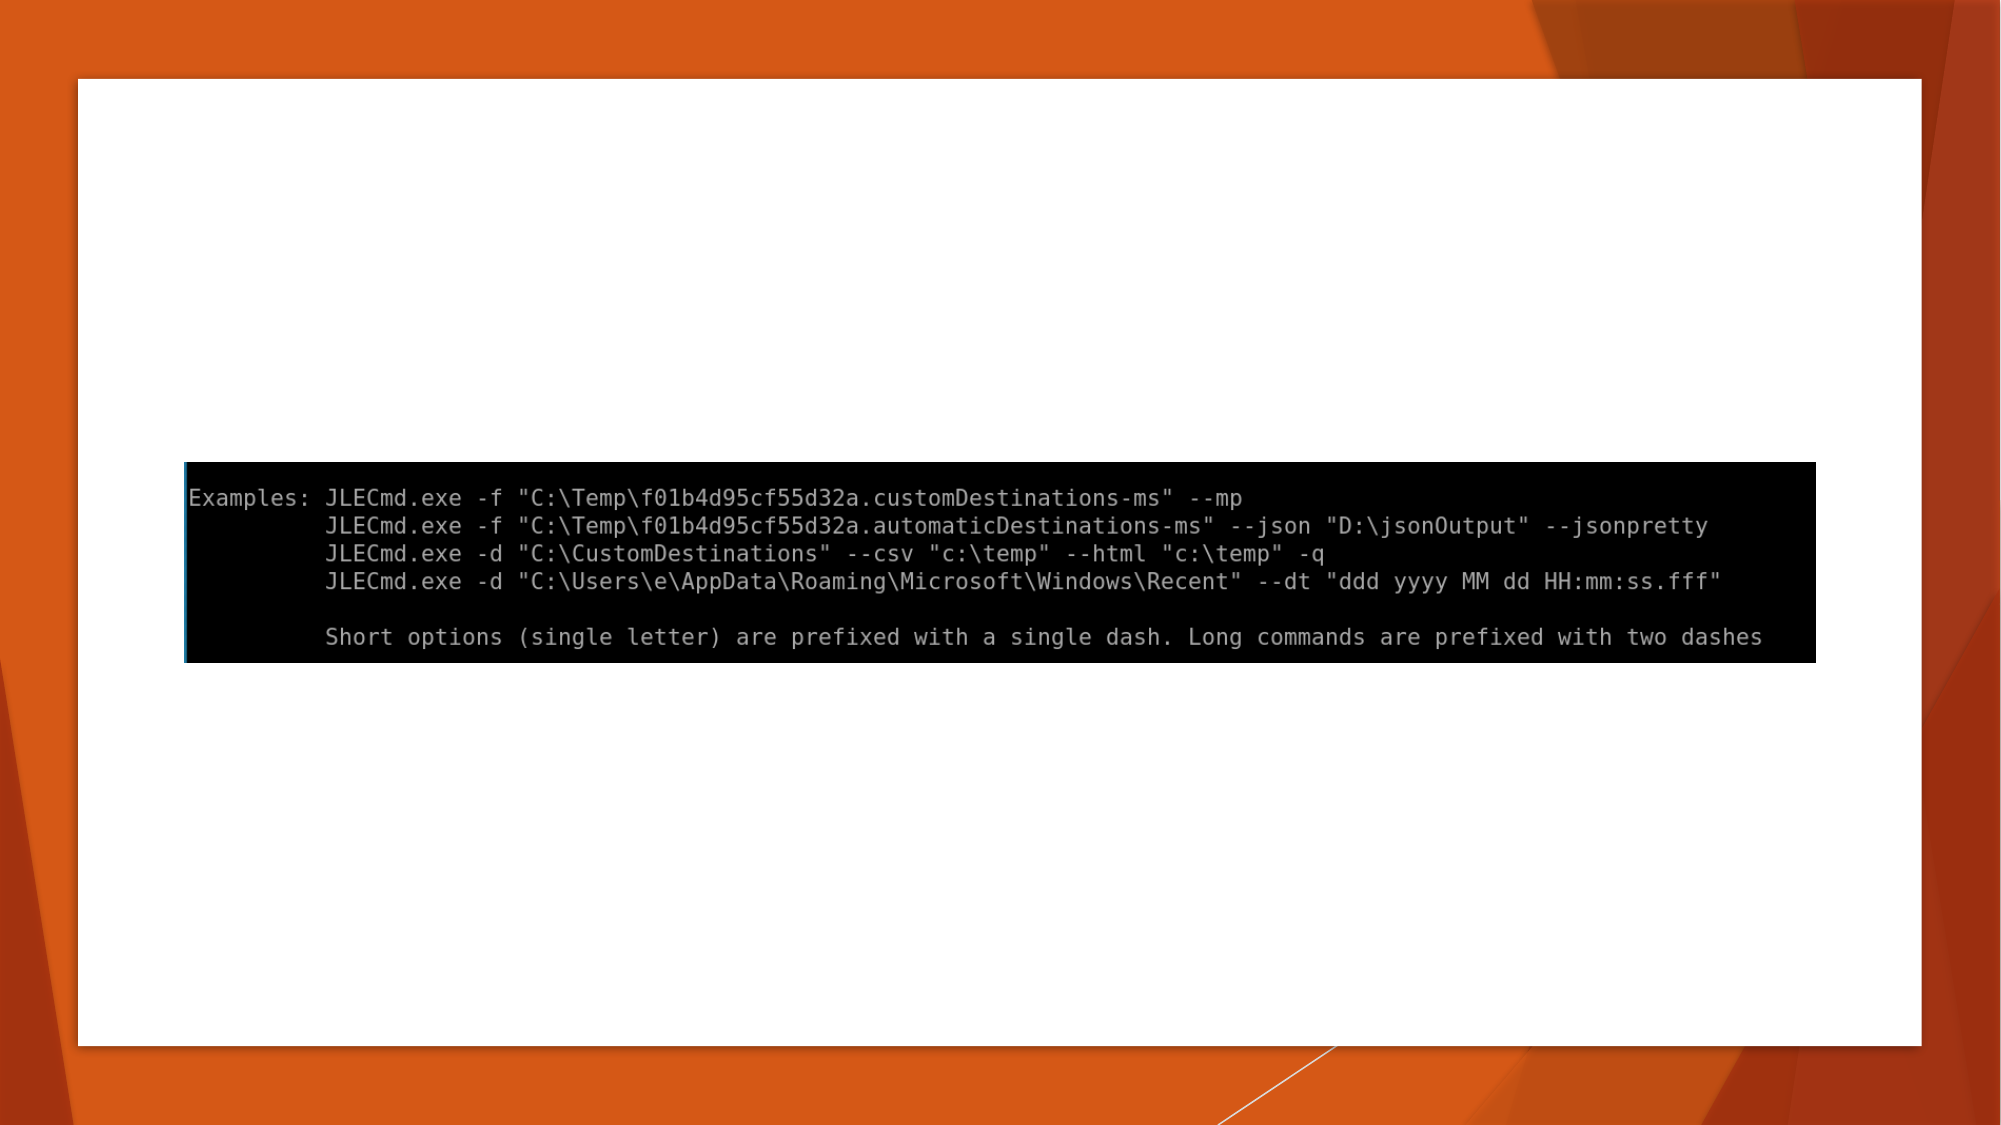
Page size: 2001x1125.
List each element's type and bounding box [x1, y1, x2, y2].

picture [184, 461, 1817, 663]
text_box [0, 0, 2000, 1125]
